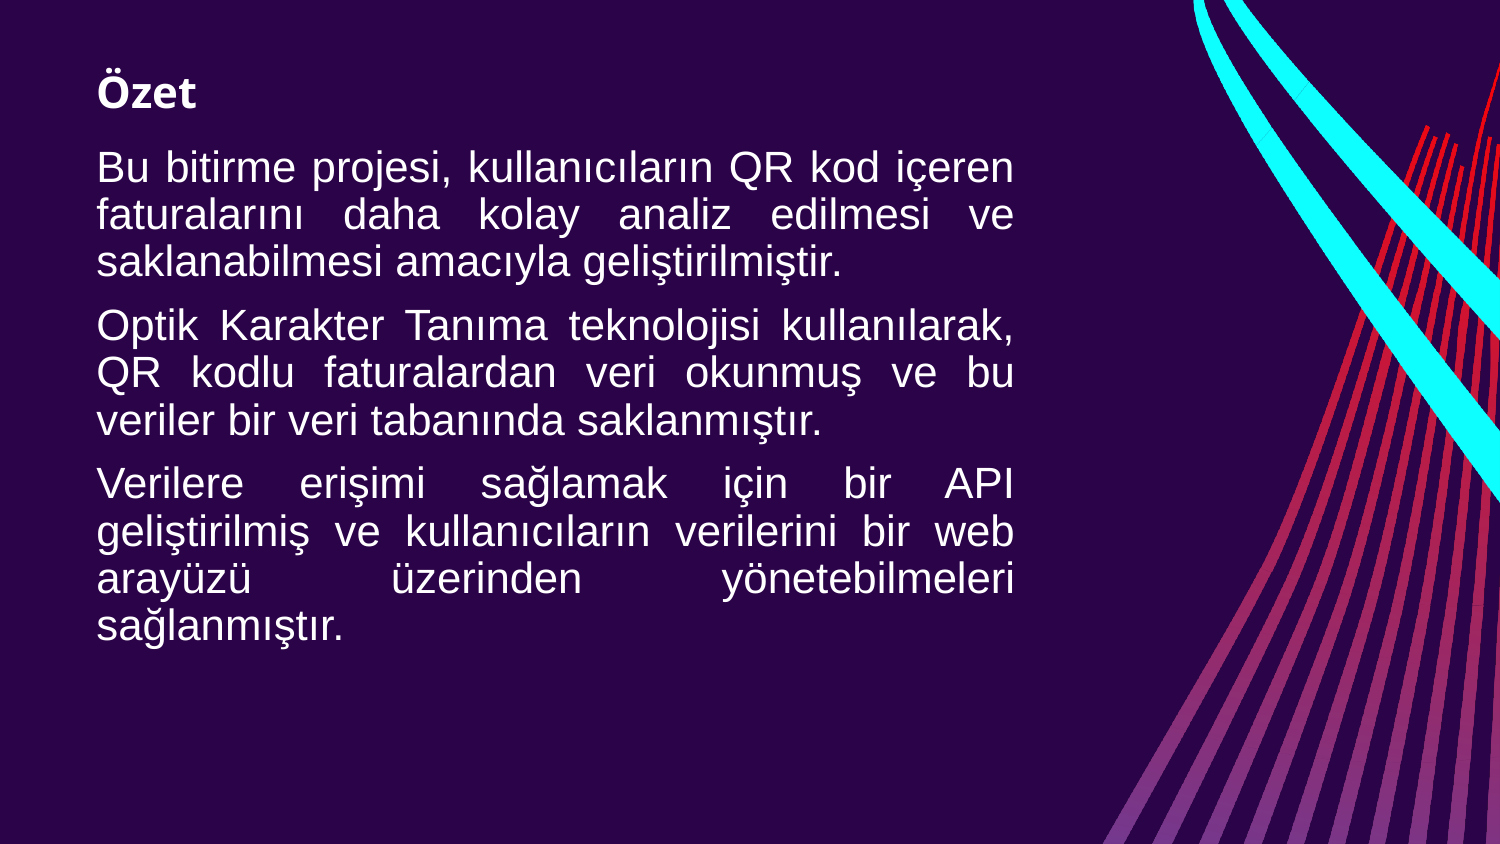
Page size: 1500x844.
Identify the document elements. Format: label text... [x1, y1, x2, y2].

list Bu bitirme projesi, kullanıcıların QR kod içeren faturalarını daha kolay analiz edilmesi ve saklanabilmesi amacıyla geliştirilmiştir. Optik Karakter Tanıma teknolojisi kullanılarak, QR kodlu faturalardan veri okunmuş ve bu veriler bir veri tabanında saklanmıştır. Verilere erişimi sağlamak için bir API geliştirilmiş ve kullanıcıların verilerini bir web arayüzü üzerinden yönetebilmeleri sağlanmıştır. [85, 138, 1028, 763]
picture [0, 0, 1500, 844]
title Özet [85, 64, 937, 150]
